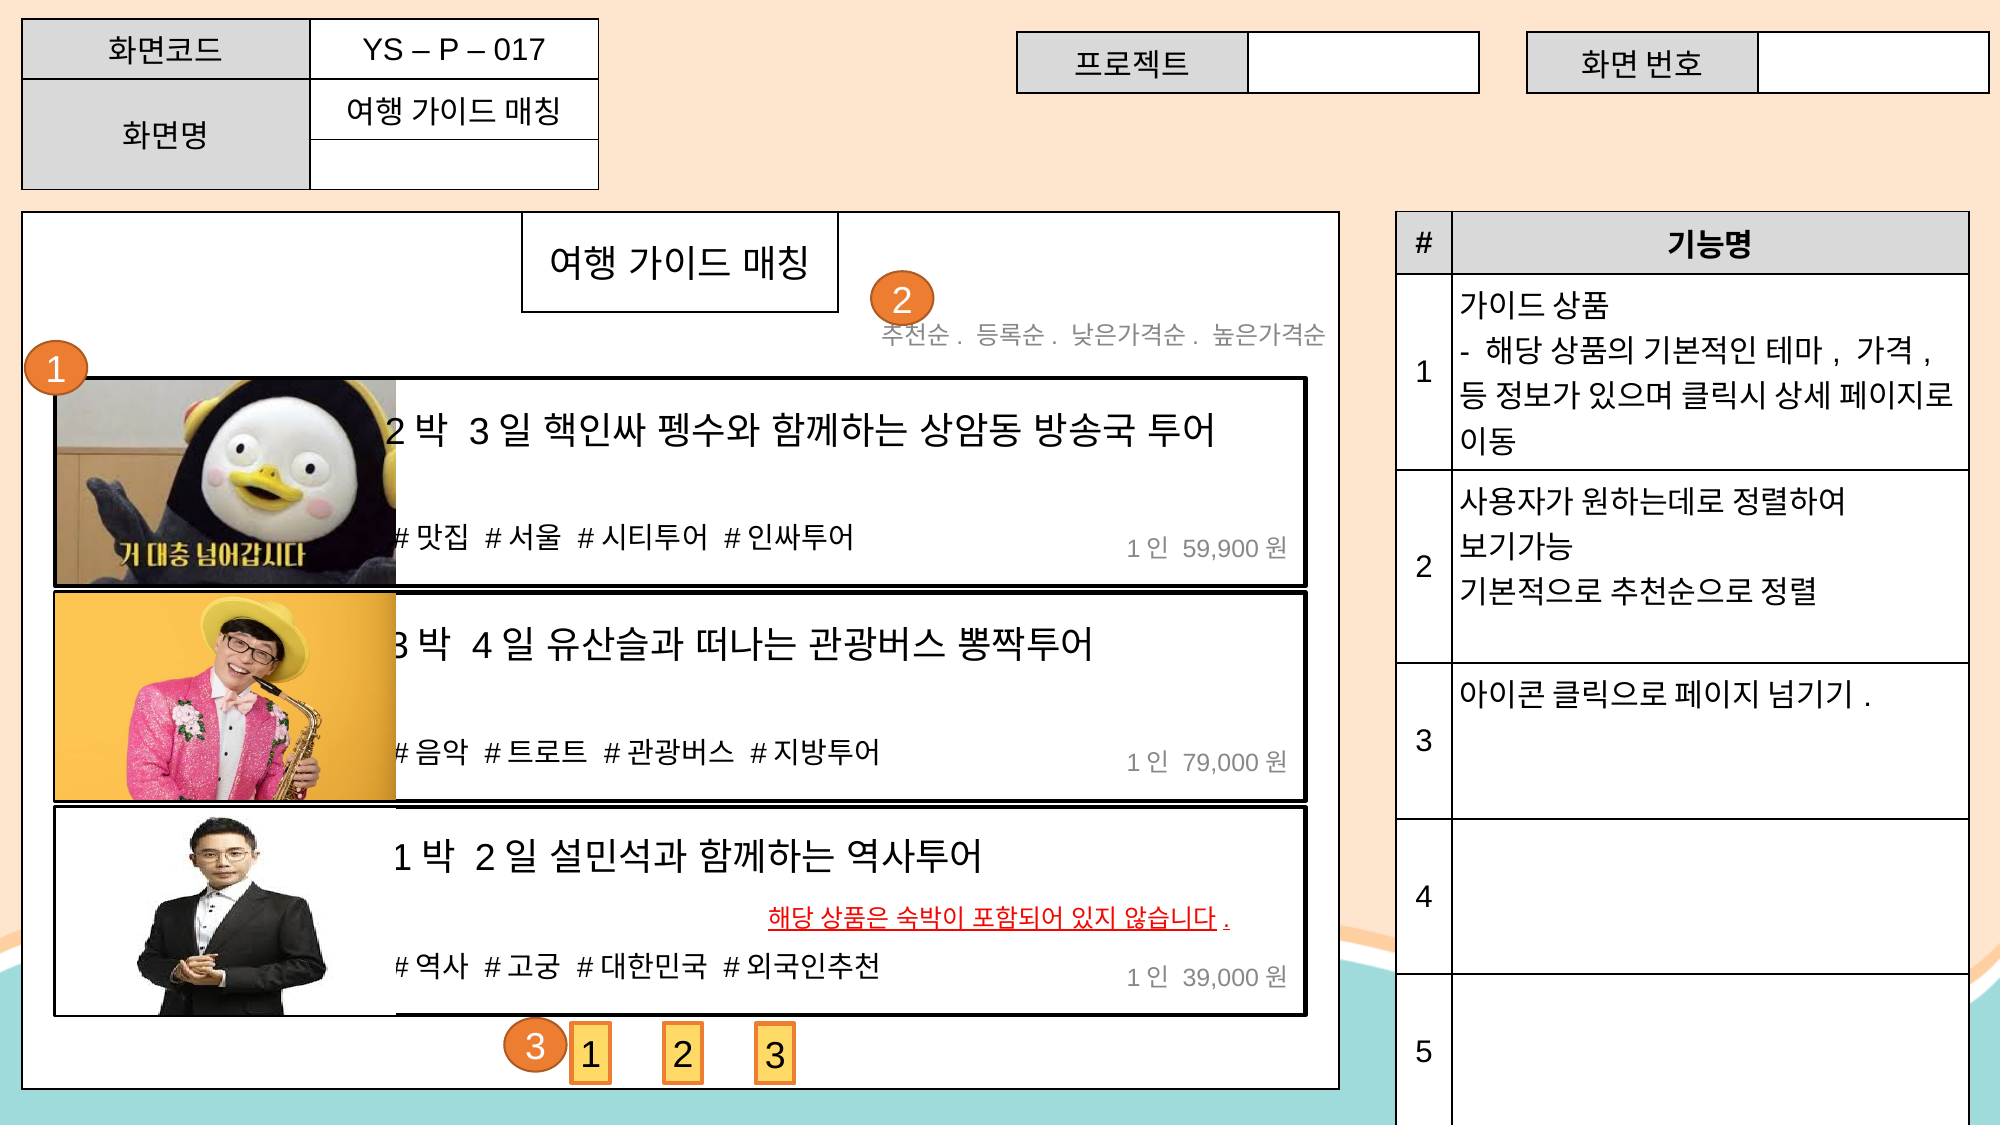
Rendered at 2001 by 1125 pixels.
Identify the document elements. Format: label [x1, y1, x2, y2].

text_box [54, 592, 1306, 801]
text_box [24, 337, 88, 399]
picture [0, 0, 2000, 1125]
text_box [54, 377, 1306, 587]
text_box [504, 1016, 567, 1076]
text_box [522, 211, 839, 313]
text_box [870, 267, 934, 329]
text_box [54, 806, 1306, 1016]
